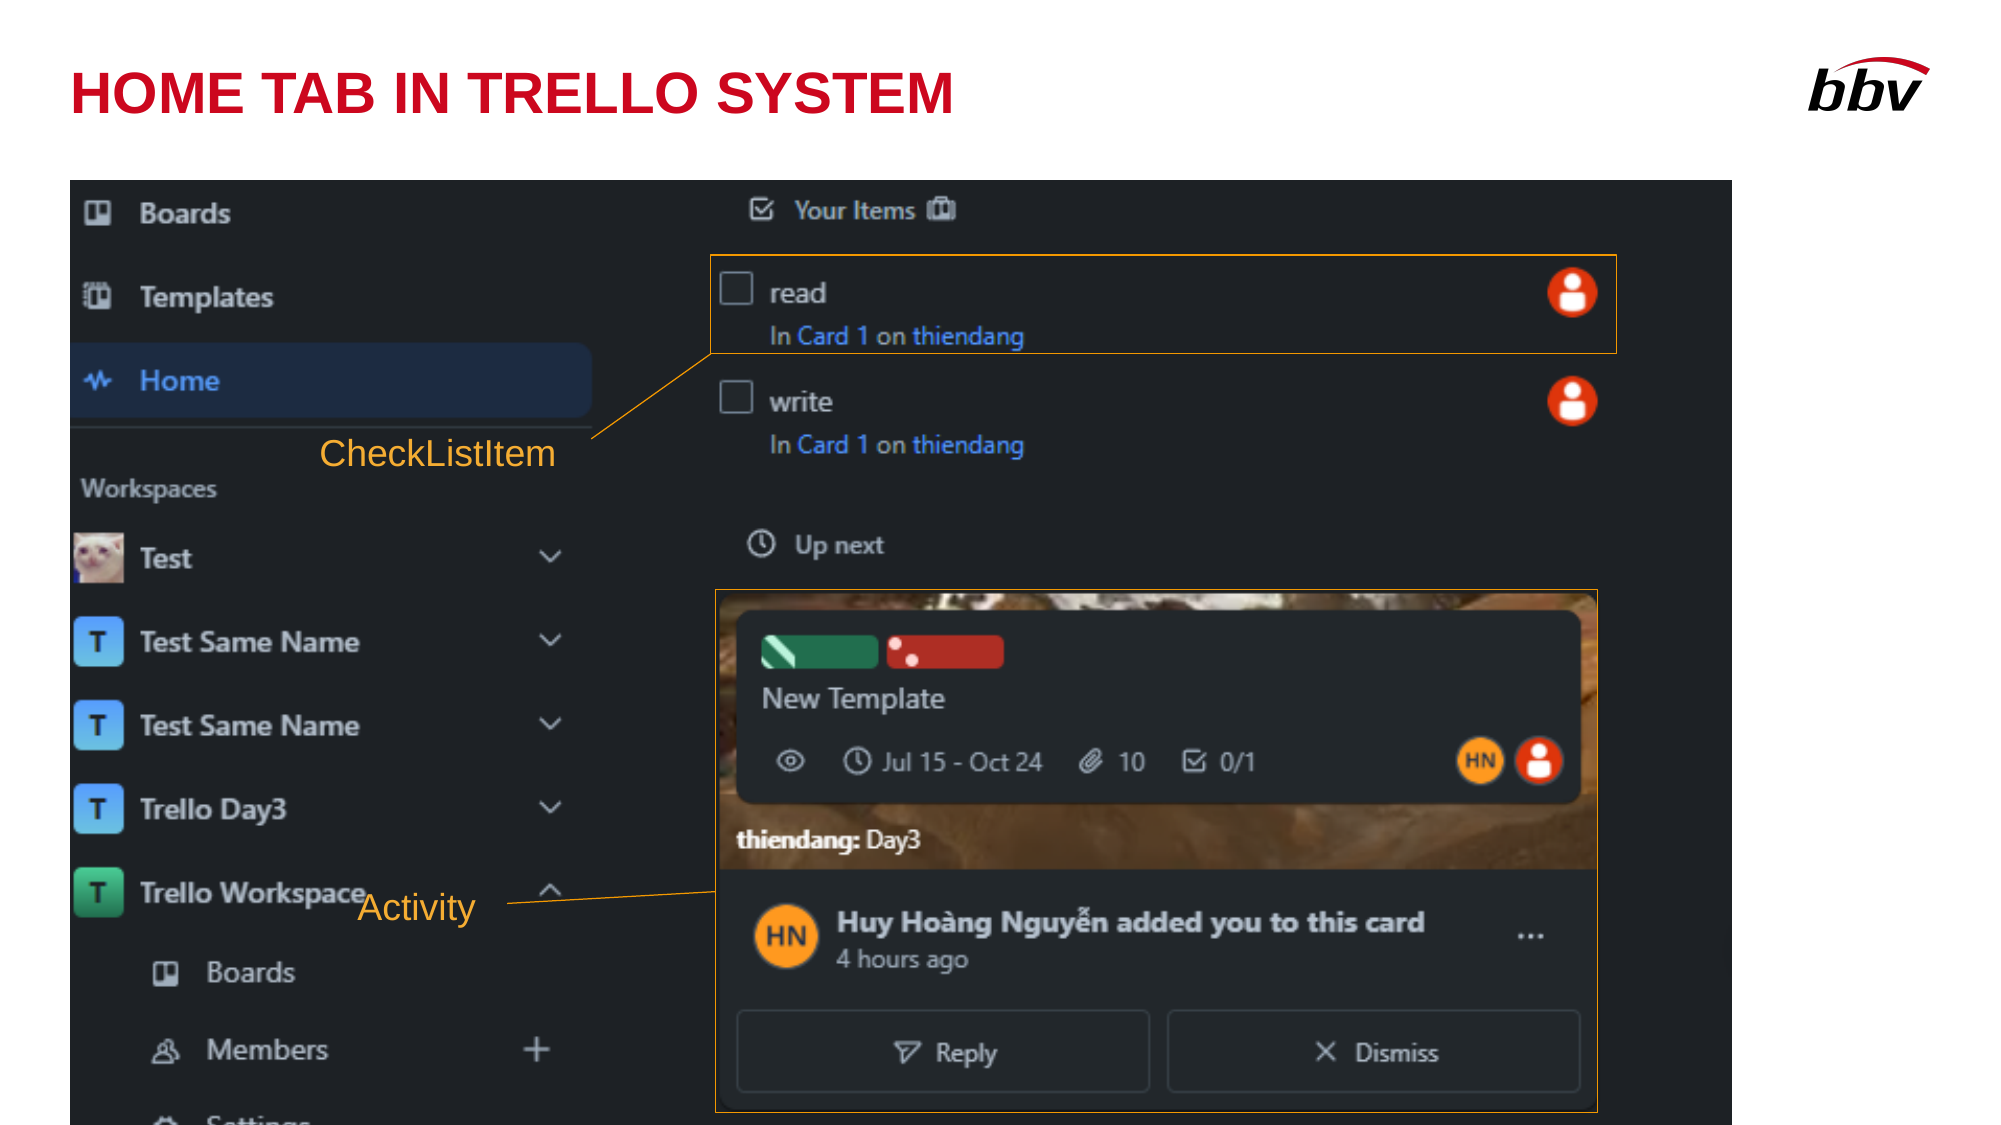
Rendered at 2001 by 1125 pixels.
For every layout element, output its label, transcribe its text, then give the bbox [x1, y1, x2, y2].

title HOME TAB IN TRELLO SYSTEM [70, 0, 1666, 179]
picture [70, 179, 1732, 1125]
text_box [590, 353, 711, 440]
picture [1808, 57, 1930, 111]
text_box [506, 891, 716, 904]
